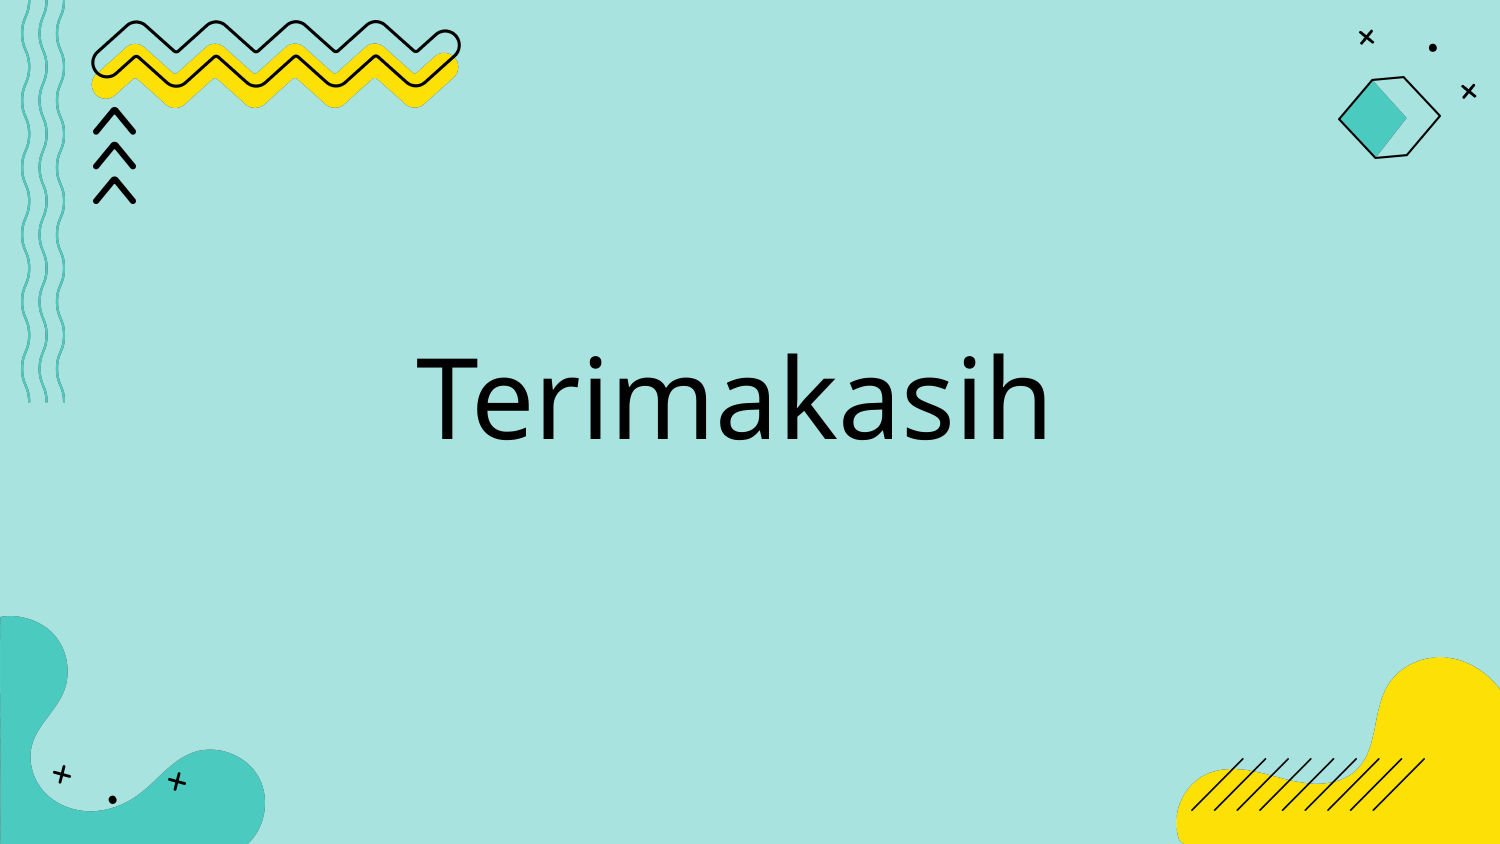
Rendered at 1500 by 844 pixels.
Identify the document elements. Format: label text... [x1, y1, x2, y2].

picture [1177, 658, 1500, 844]
text_box Terimakasih [271, 321, 1229, 468]
picture [91, 20, 461, 204]
picture [21, 0, 65, 403]
picture [1338, 2, 1478, 159]
picture [0, 616, 265, 844]
